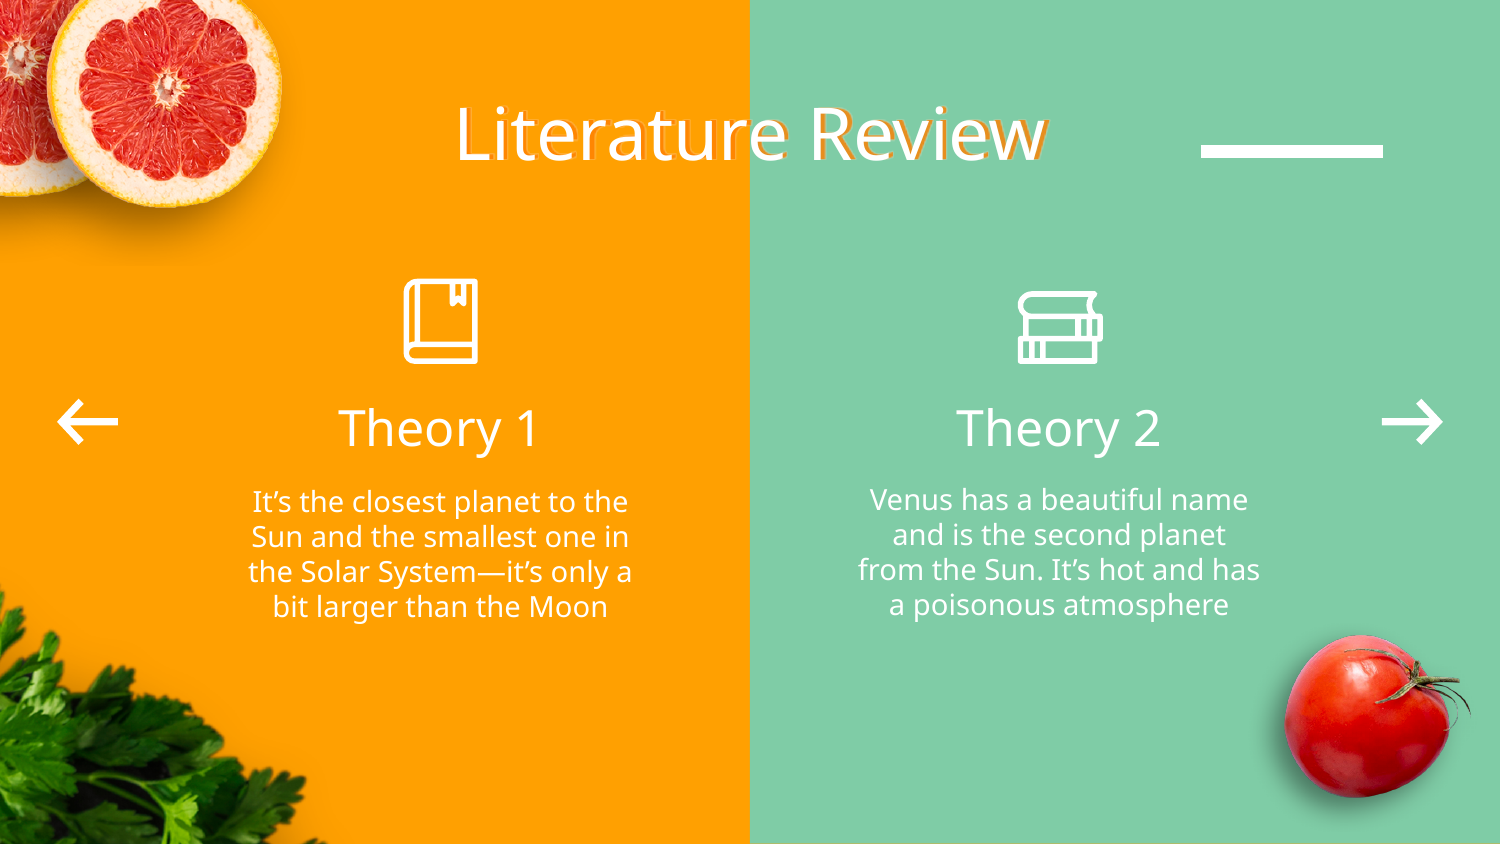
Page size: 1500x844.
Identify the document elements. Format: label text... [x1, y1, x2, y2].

text_box [1381, 398, 1443, 445]
picture [0, 531, 374, 844]
title Literature Review [378, 72, 1382, 167]
subtitle Venus has a beautiful name and is the second planet from the Sun. It’s hot and has a poisonous atmosphere [840, 466, 1278, 638]
picture [1200, 553, 1500, 844]
text_box [56, 398, 118, 445]
text_box [403, 278, 478, 364]
subtitle It’s the closest planet to the Sun and the smallest one in the Solar System—it’s only a bit larger than the Moon [221, 467, 660, 636]
subtitle Theory 1 [221, 384, 660, 467]
text_box [1017, 291, 1103, 364]
subtitle Theory 2 [840, 384, 1278, 466]
picture [0, 0, 374, 266]
